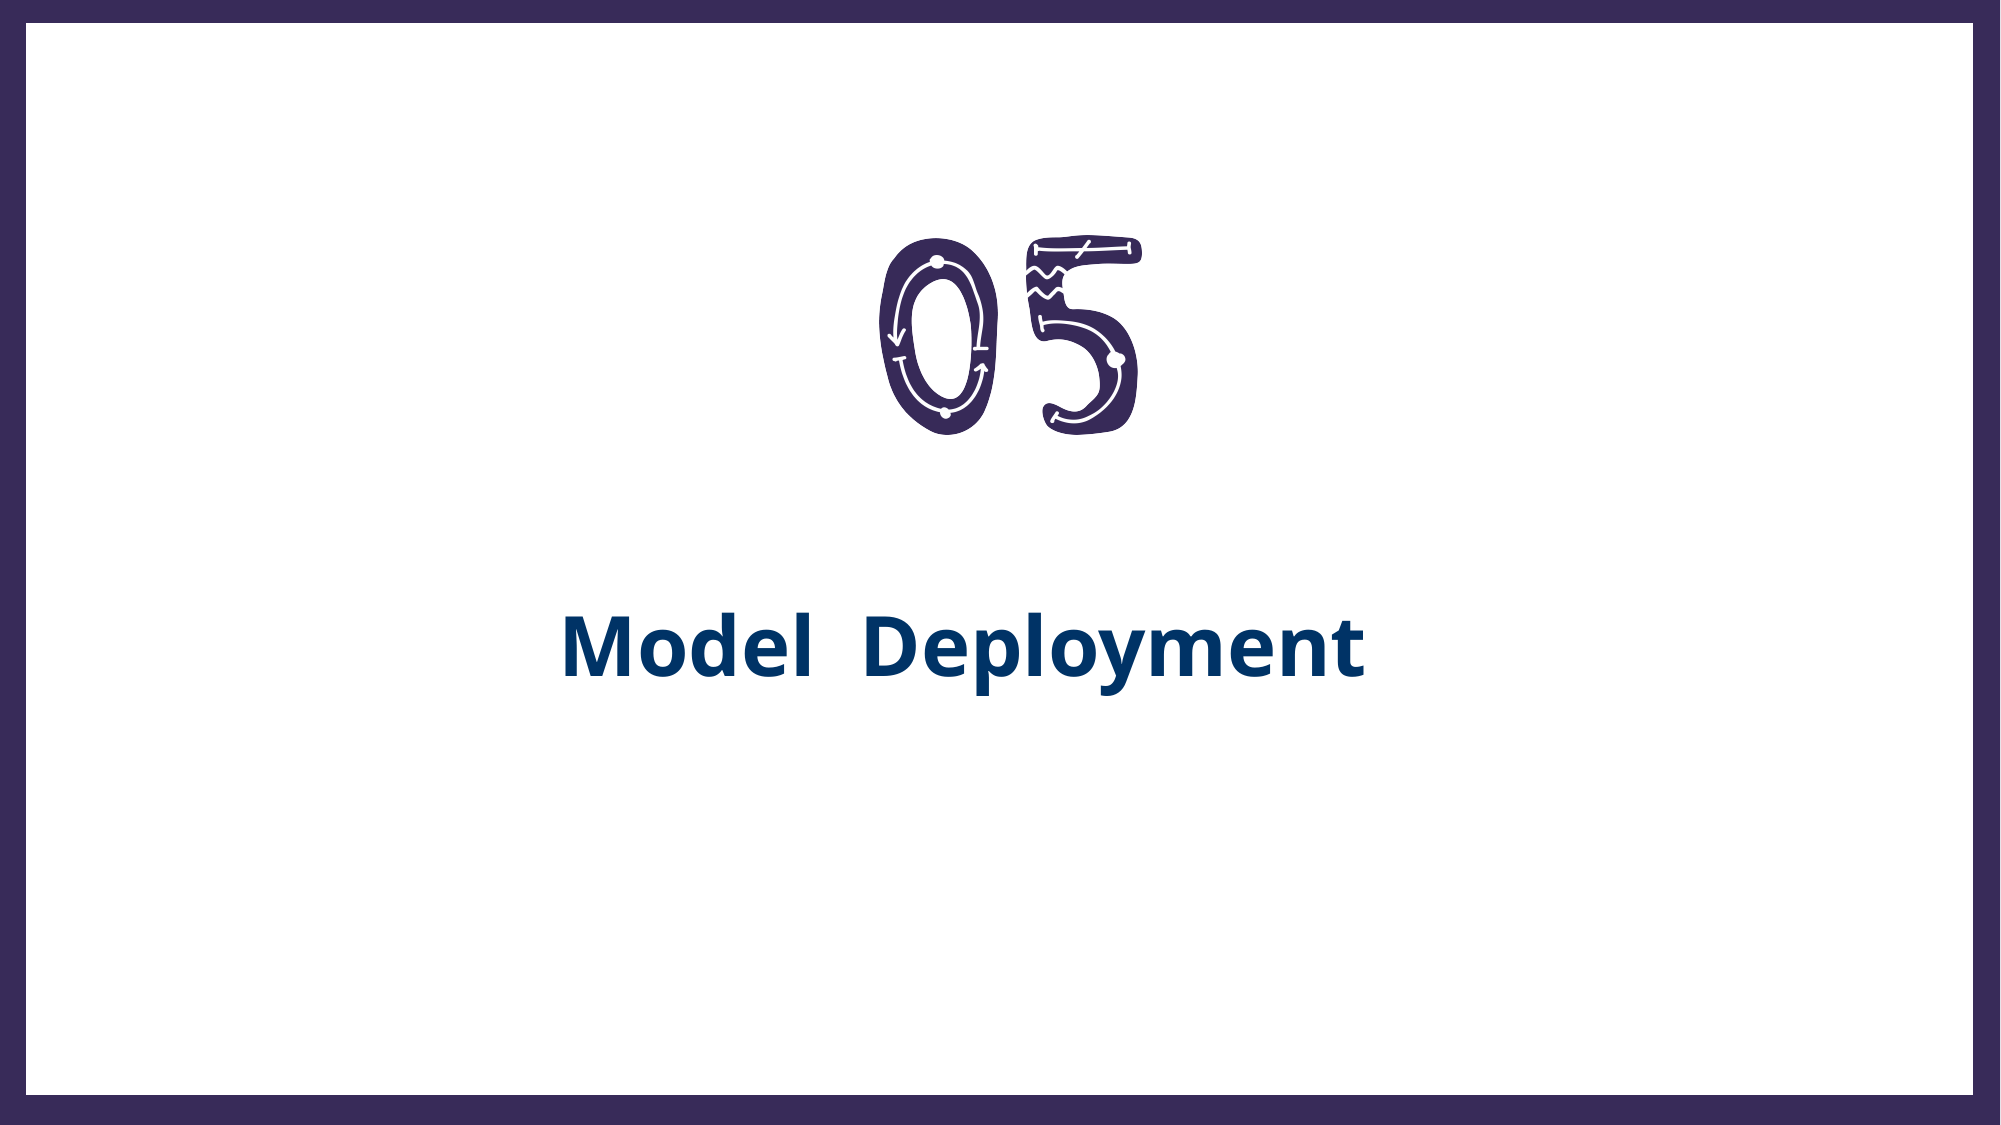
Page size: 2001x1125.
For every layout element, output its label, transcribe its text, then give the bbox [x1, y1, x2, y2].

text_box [879, 235, 1142, 435]
text_box Model Deployment [544, 585, 1625, 765]
